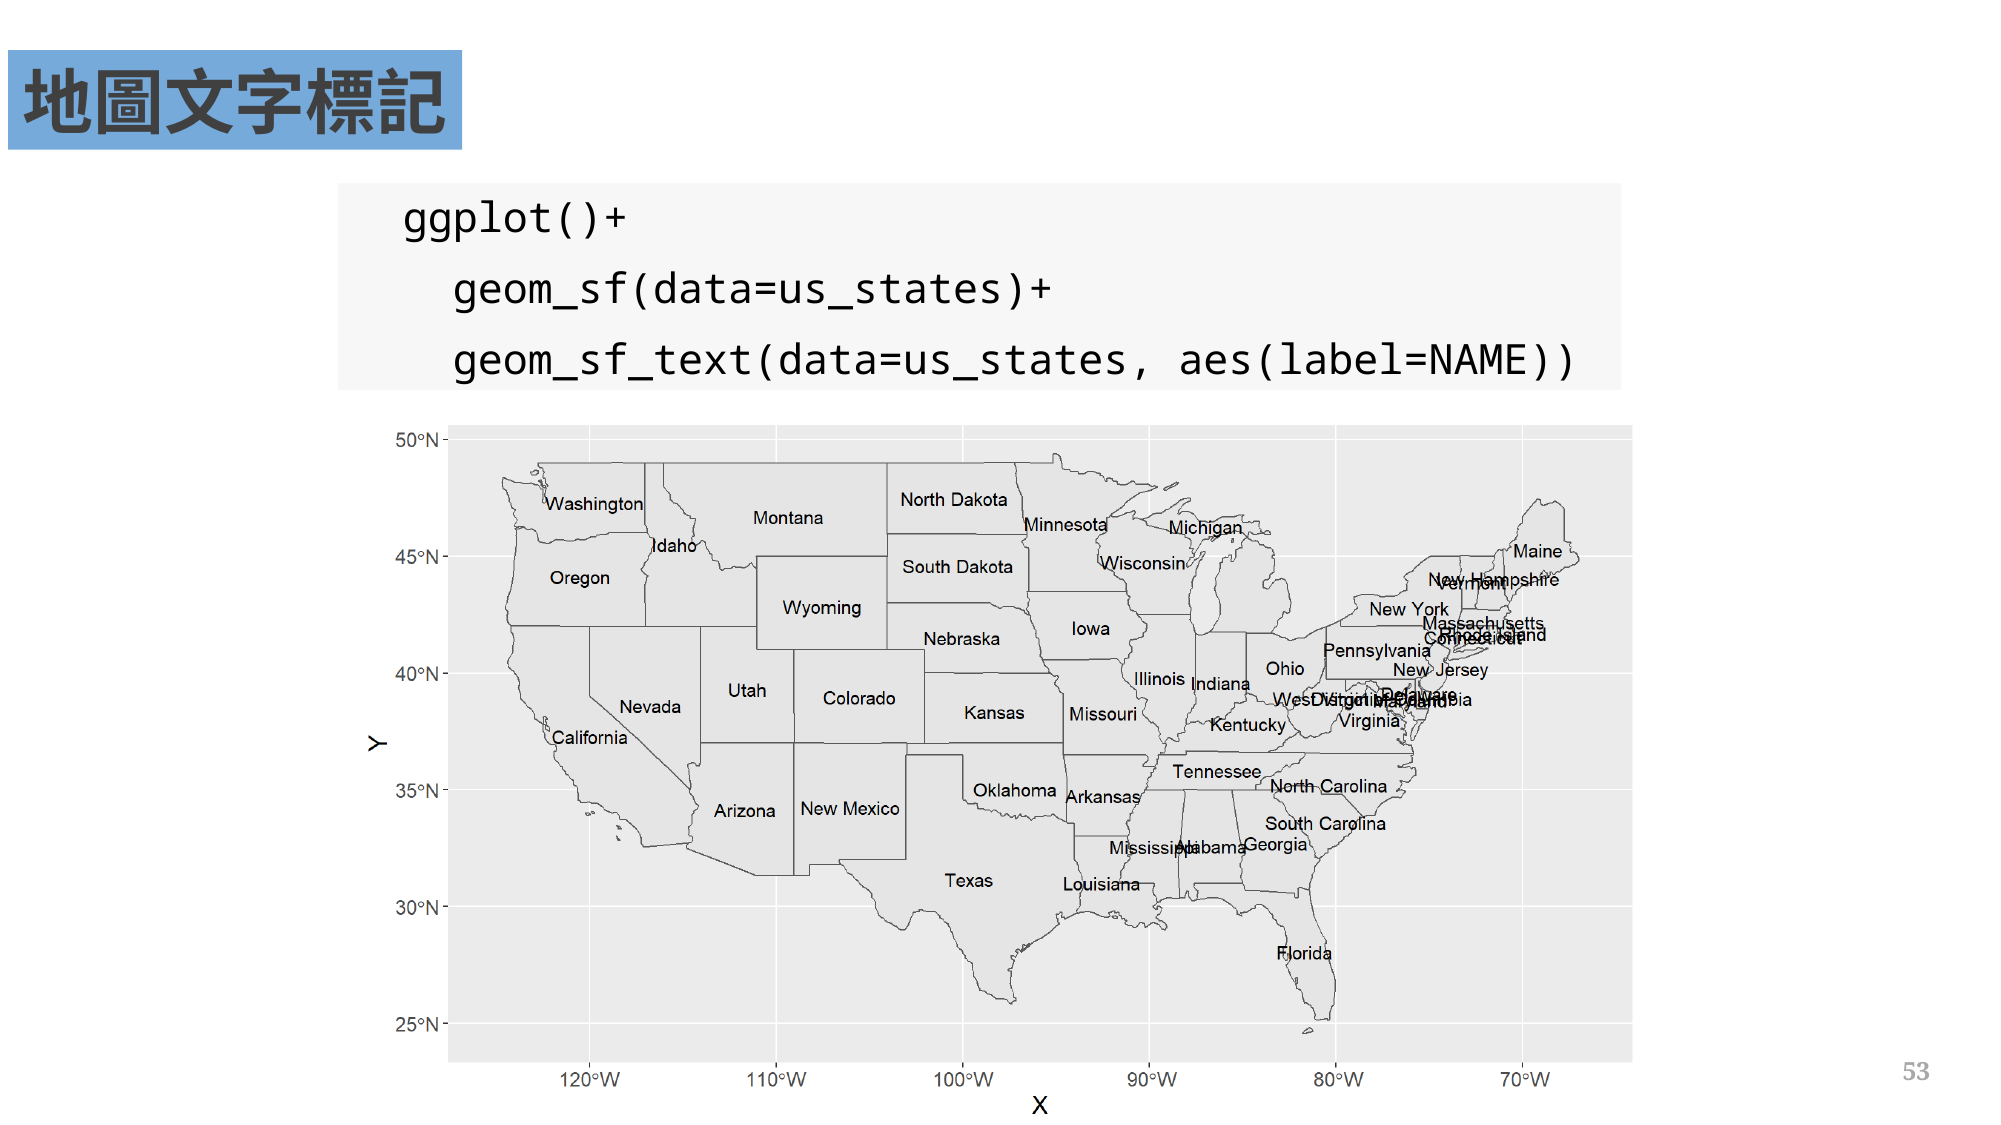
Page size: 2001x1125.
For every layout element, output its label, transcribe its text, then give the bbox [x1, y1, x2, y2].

text_box 地圖文字標記 [8, 50, 463, 150]
picture [358, 418, 1642, 1125]
text_box ggplot()+ geom_sf(data=us_states)+ geom_sf_text(data=us_states, aes(label=NAME)) [337, 183, 1622, 390]
slide_number 53 [1642, 1042, 1946, 1103]
